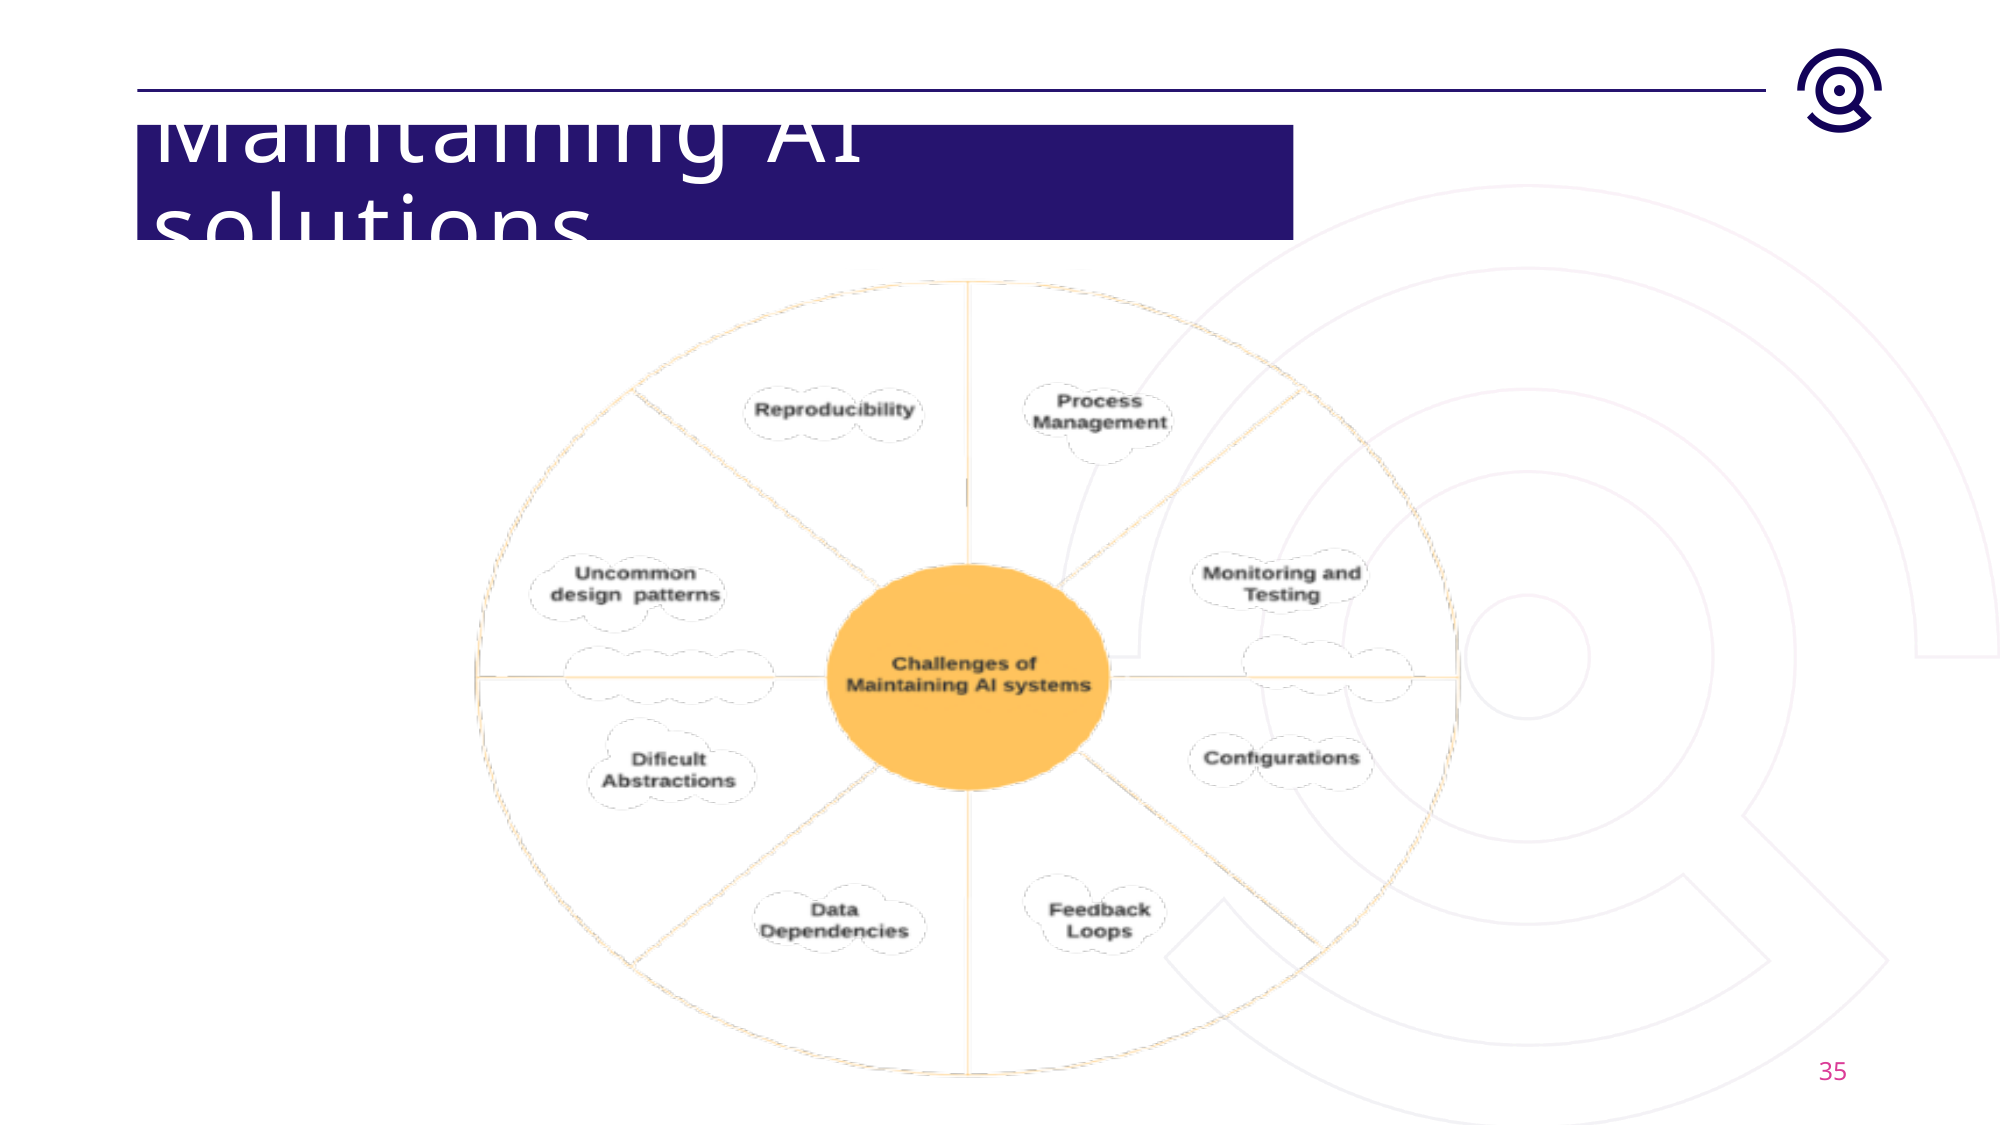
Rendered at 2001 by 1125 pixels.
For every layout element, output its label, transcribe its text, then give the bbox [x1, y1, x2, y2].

picture [287, 268, 1566, 1125]
title Maintaining AI solutions [137, 124, 1294, 240]
slide_number 35 [1566, 1042, 1863, 1103]
